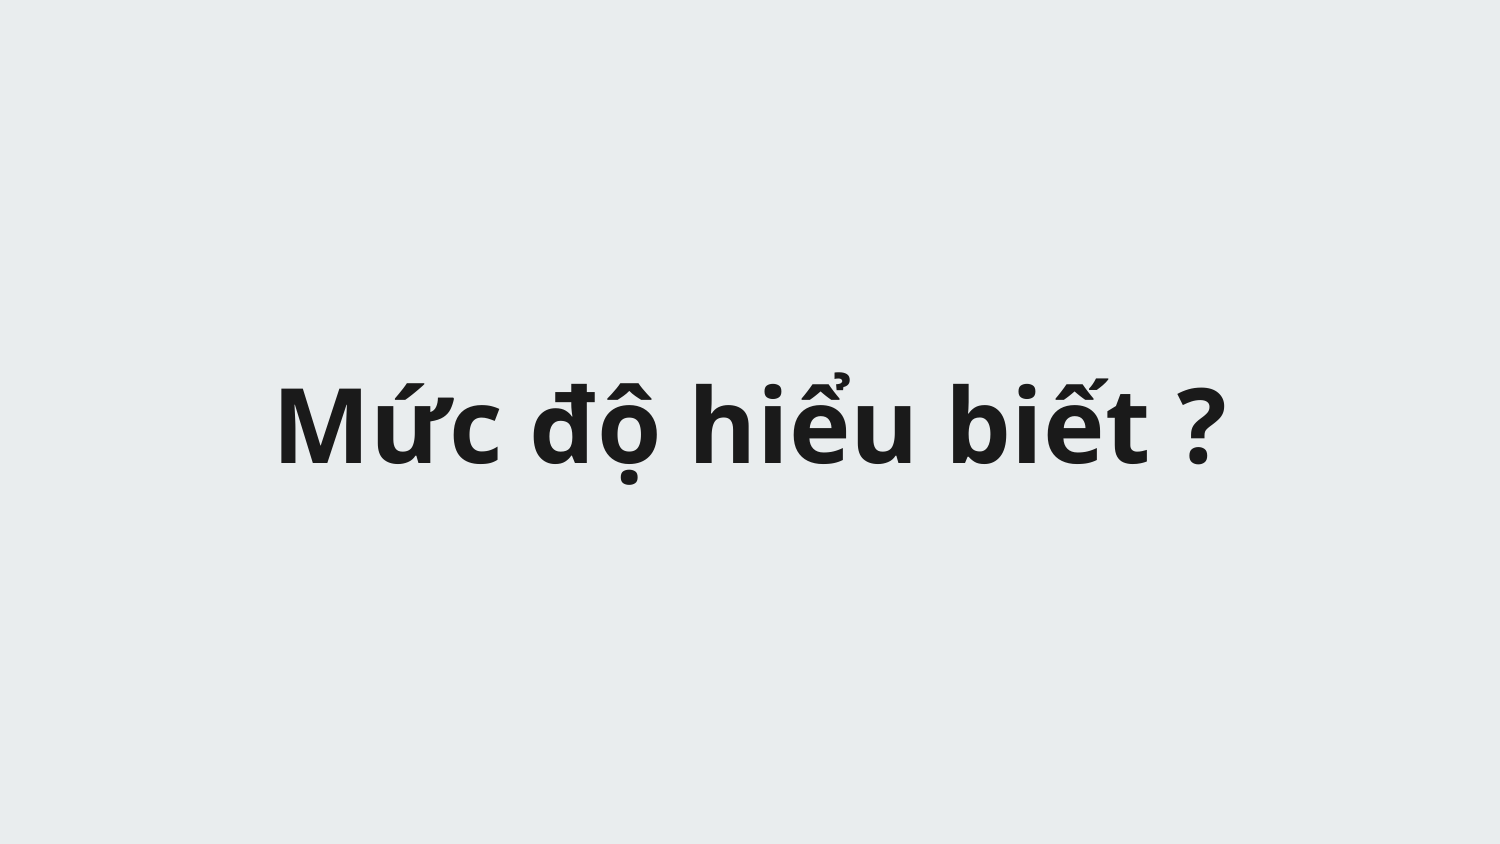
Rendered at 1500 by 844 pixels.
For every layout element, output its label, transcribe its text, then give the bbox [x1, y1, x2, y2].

text_box Mức độ hiểu biết ? [98, 390, 1402, 454]
